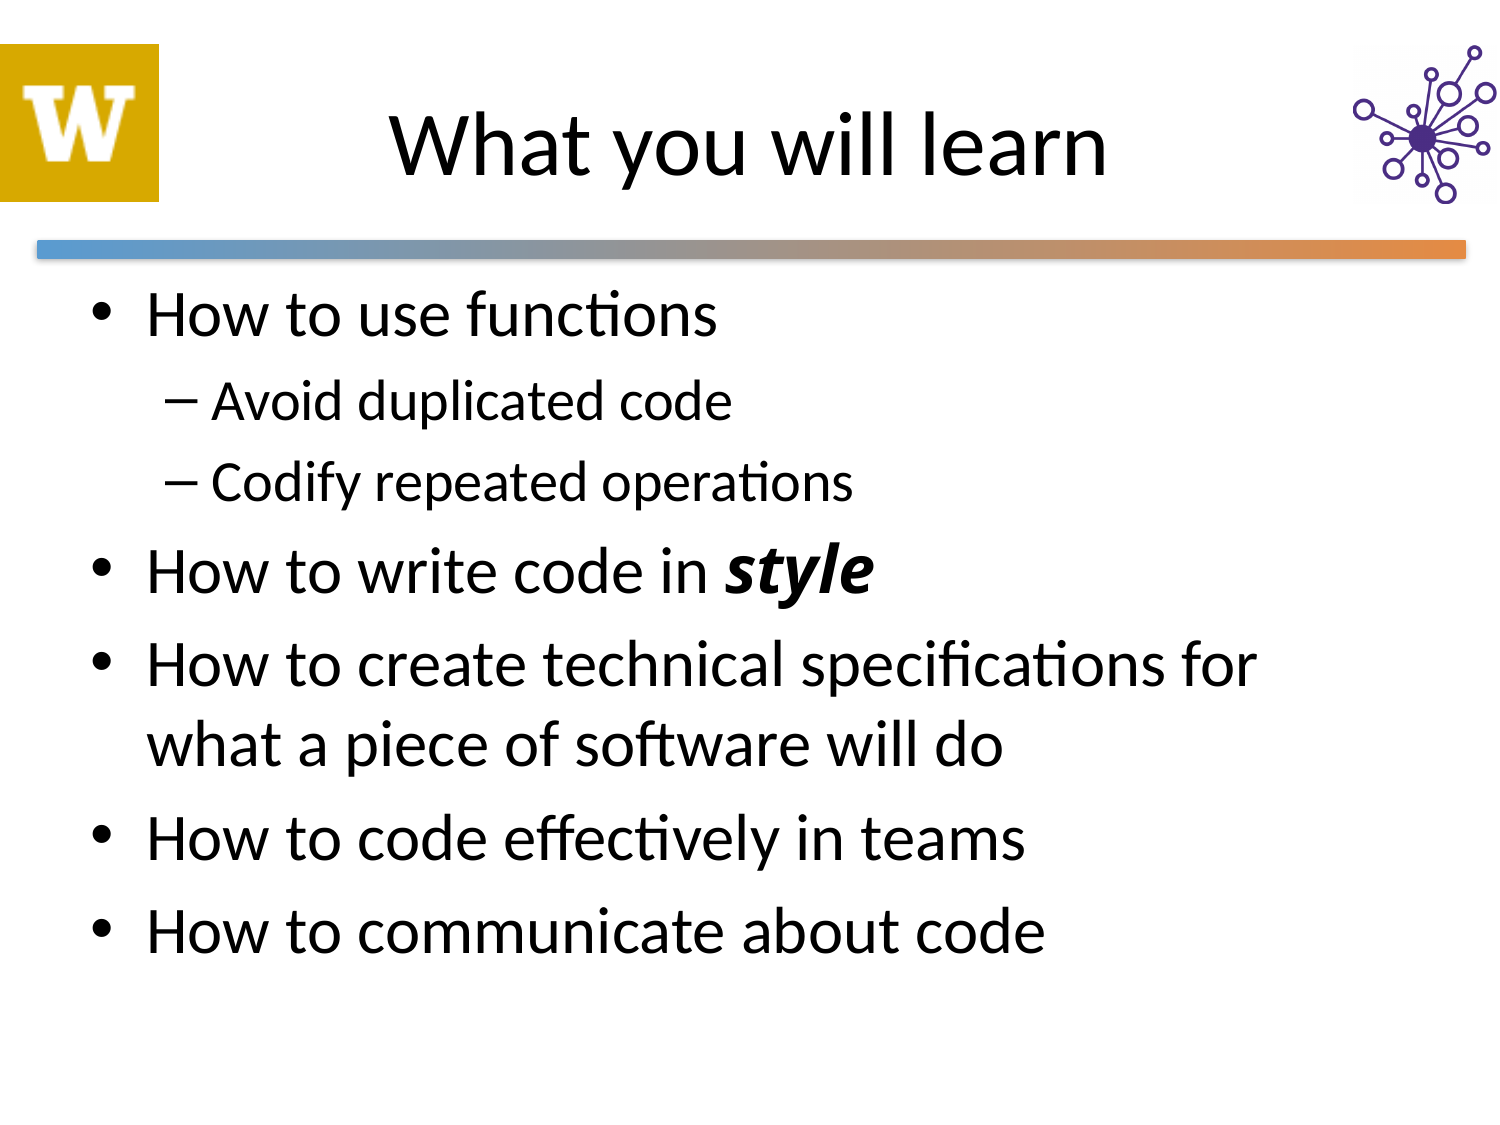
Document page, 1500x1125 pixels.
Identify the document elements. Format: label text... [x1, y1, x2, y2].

picture [1425, 45, 1497, 204]
picture [0, 44, 159, 202]
title What you will learn [75, 45, 1425, 233]
list How to use functions Avoid duplicated code Codify repeated operations How to write code in style How to create technical specifications for what a piece of software will do How to code effectively in teams How to communicate about code [75, 262, 1425, 1093]
